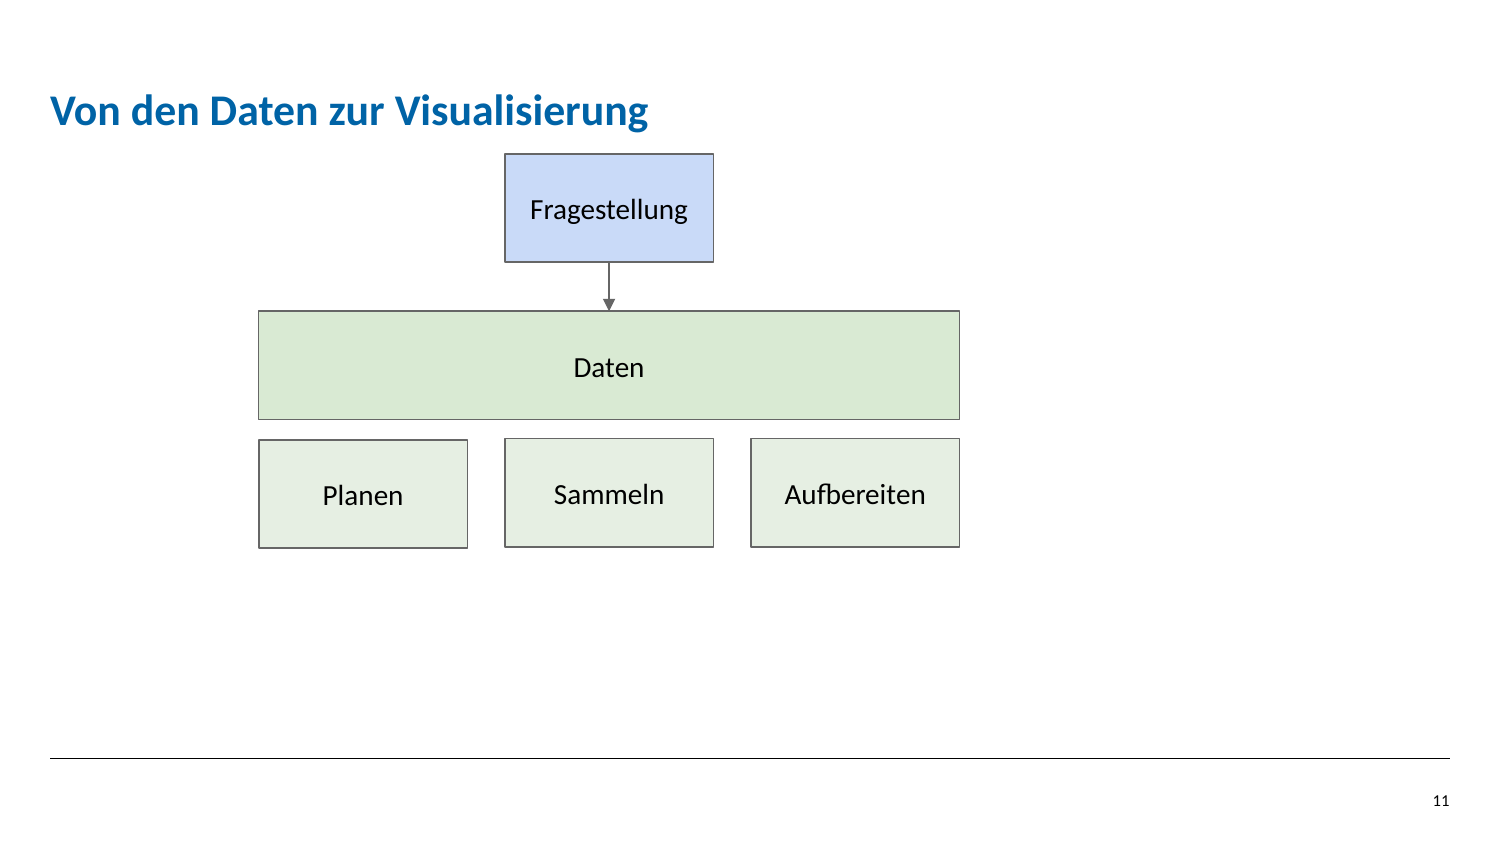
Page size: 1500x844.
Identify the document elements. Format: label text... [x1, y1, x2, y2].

text_box Sammeln [504, 438, 714, 547]
title Von den Daten zur Visualisierung [50, 34, 1100, 135]
text_box Fragestellung [504, 154, 714, 263]
text_box Daten [258, 311, 960, 420]
text_box Aufbereiten [750, 438, 960, 547]
text_box Planen [258, 440, 468, 549]
slide_number 11 [1347, 790, 1450, 836]
